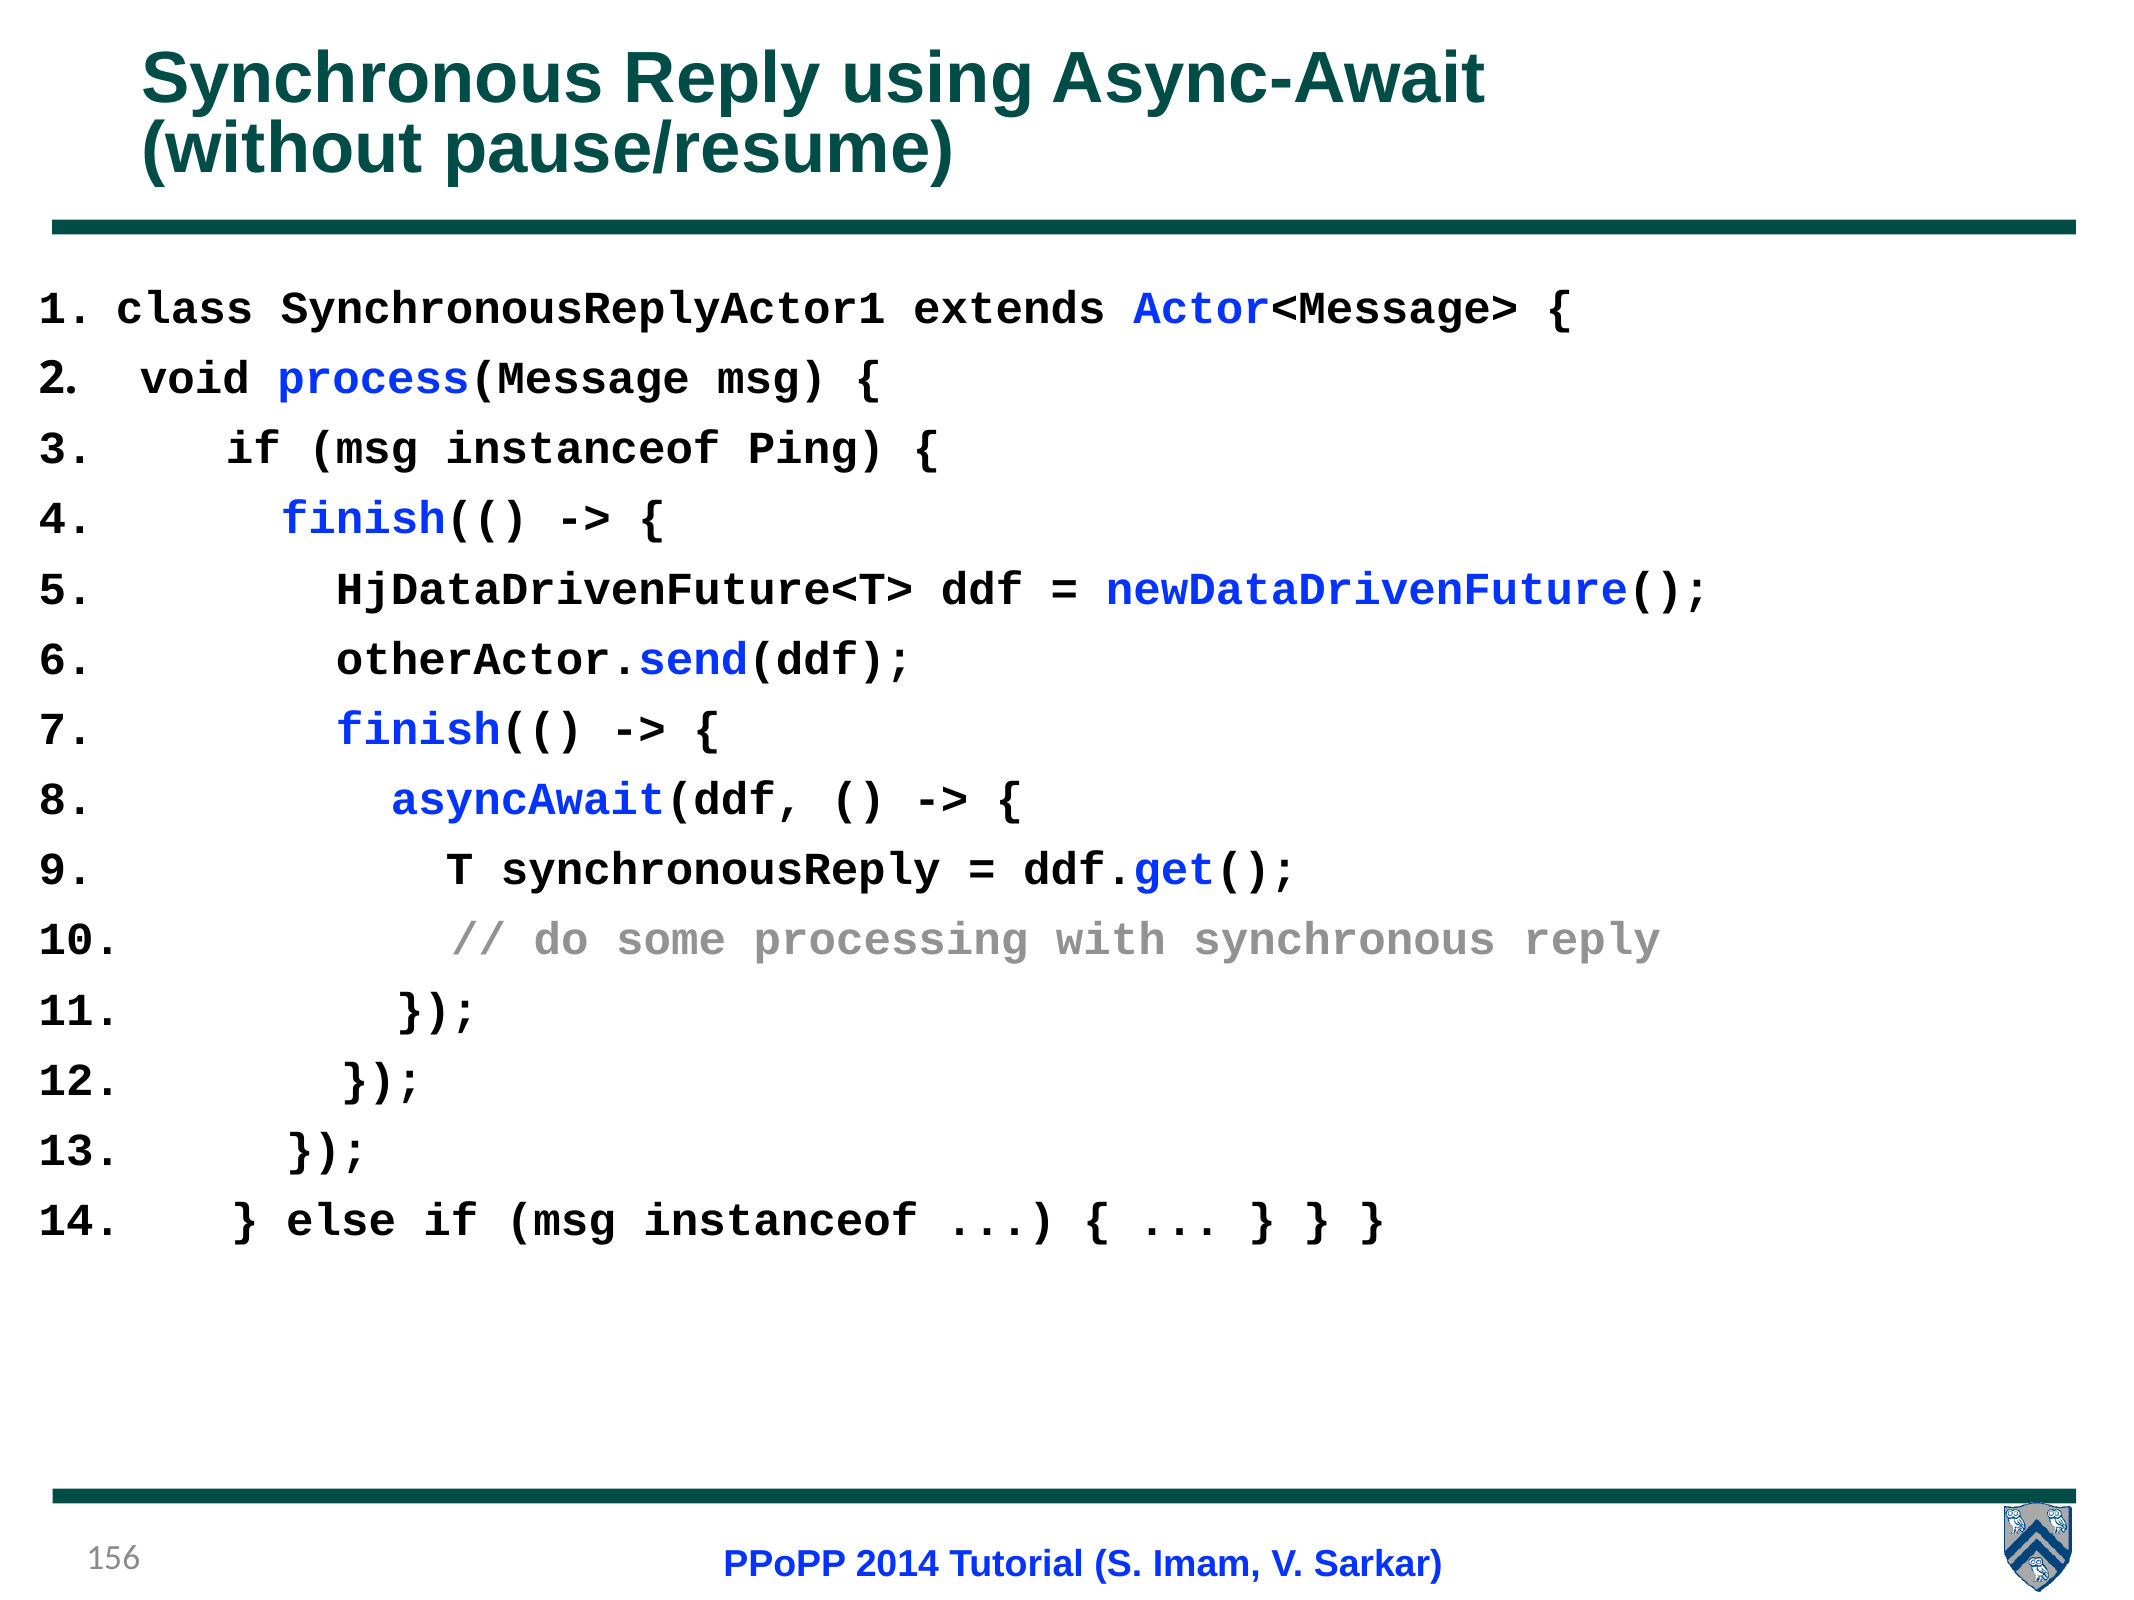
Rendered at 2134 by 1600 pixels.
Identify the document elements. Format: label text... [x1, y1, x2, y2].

text_box PPoPP 2014 Tutorial (S. Imam, V. Sarkar) [699, 1522, 1467, 1600]
slide_number 156 [66, 1520, 156, 1592]
text_box [52, 1488, 2077, 1504]
text_box class SynchronousReplyActor1 extends Actor<Message> { void process(Message msg) { if (msg instanceof Ping) { finish(() -> { HjDataDrivenFuture<T> ddf = newDataDrivenFuture(); otherActor.send(ddf); finish(() -> { asyncAwait(ddf, () -> { T synchronousReply = ddf.get(); // do some processing with synchronous reply }); }); }); } else if (msg instanceof ...) { ... } } } [32, 266, 2101, 1245]
text_box [52, 219, 2076, 235]
picture [1986, 1497, 2083, 1600]
title Synchronous Reply using Async-Await (without pause/resume) [124, 27, 2005, 199]
